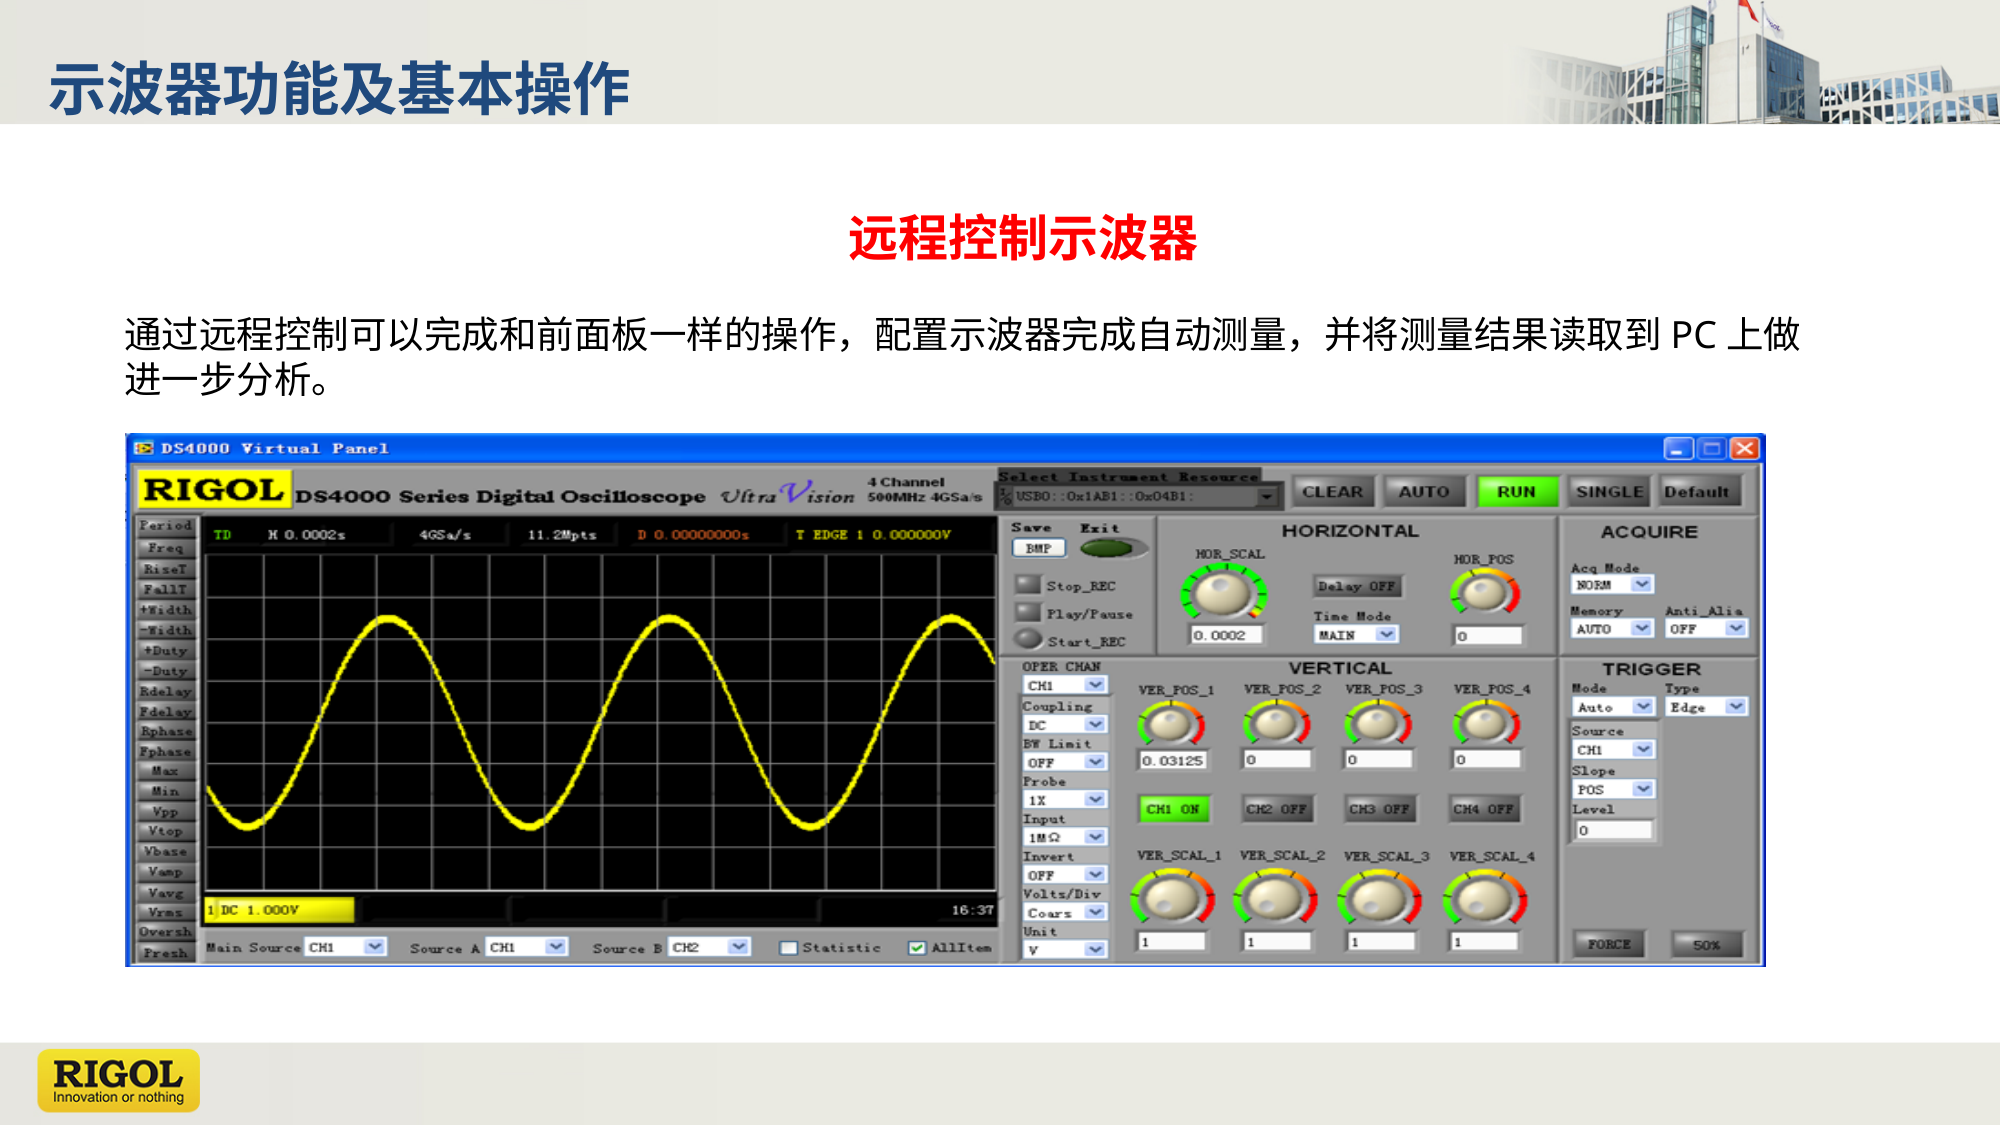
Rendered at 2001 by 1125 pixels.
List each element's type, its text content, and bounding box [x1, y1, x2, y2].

picture [0, 0, 2000, 1125]
text_box 通过远程控制可以完成和前面板一样的操作，配置示波器完成自动测量，并将测量结果读取到PC上做进一步分析。 [109, 304, 1828, 409]
text_box 远程控制示波器 [46, 199, 2000, 274]
text_box 示波器功能及基本操作 [33, 37, 1784, 138]
